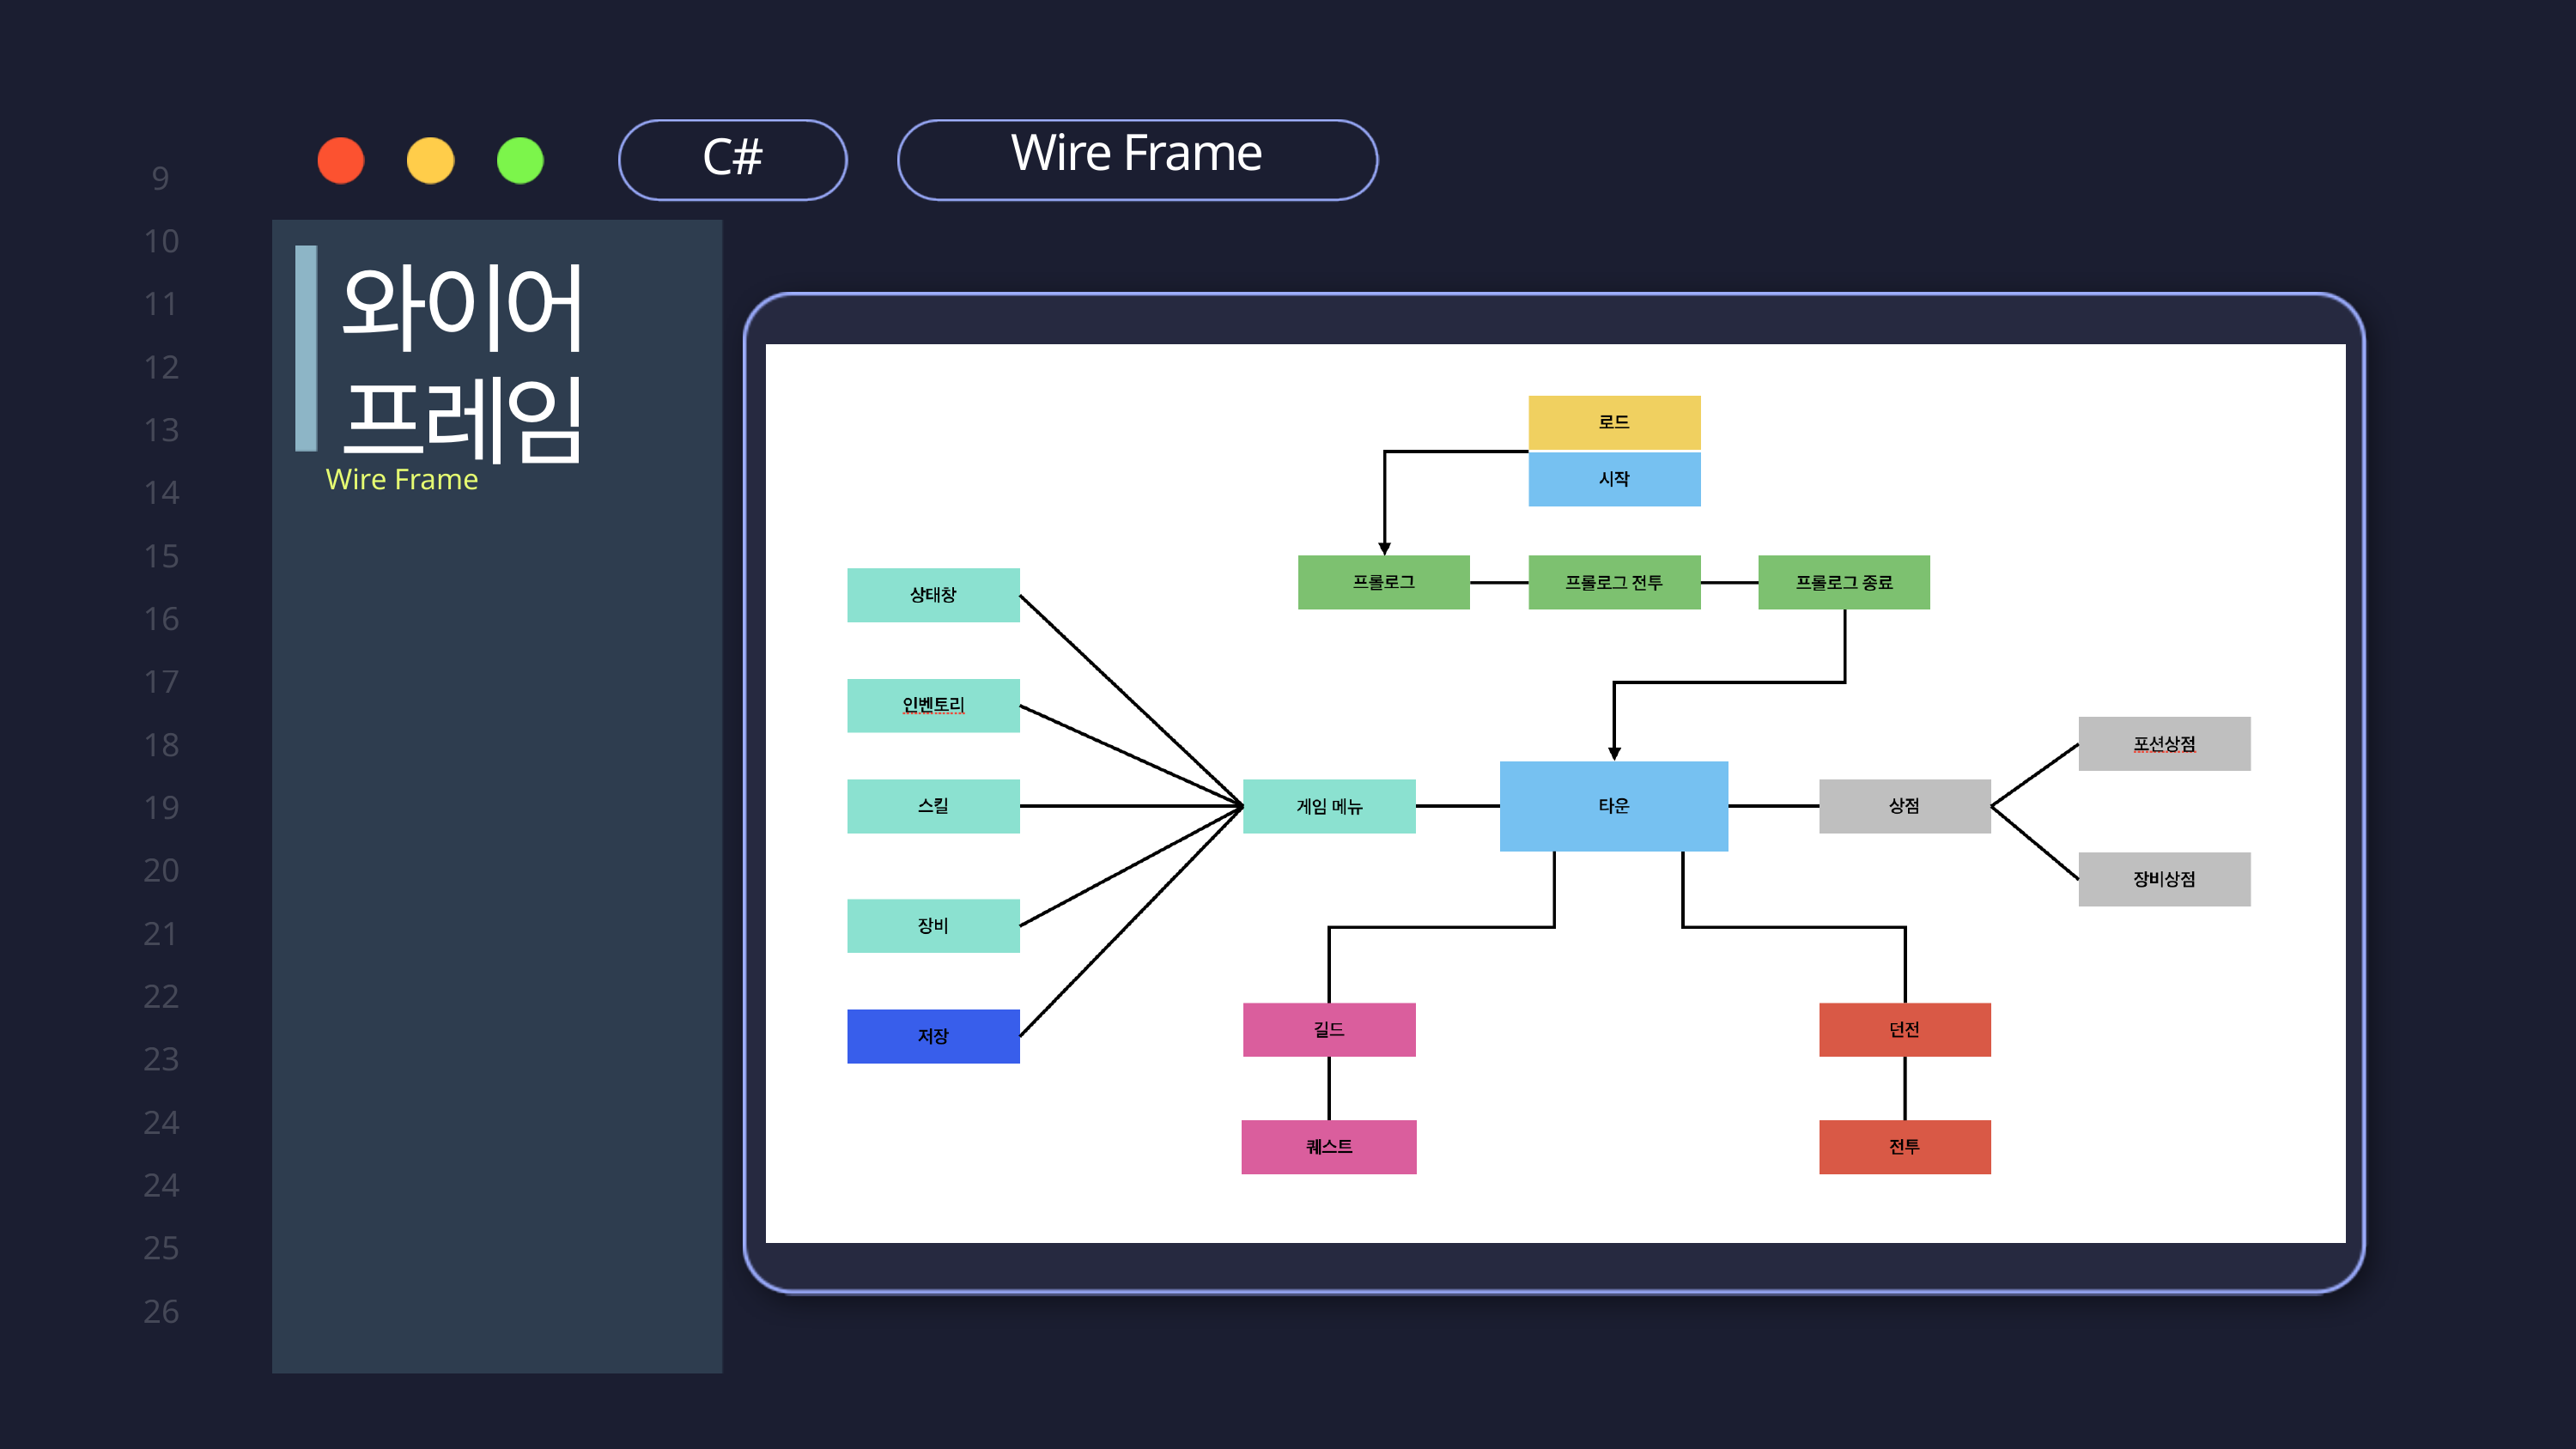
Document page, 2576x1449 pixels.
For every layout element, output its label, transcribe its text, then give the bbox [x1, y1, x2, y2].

picture [743, 292, 2370, 1296]
picture [496, 137, 544, 185]
picture [407, 137, 455, 185]
text_box 와이어 프레임 [729, 297, 738, 554]
picture [272, 219, 725, 1374]
picture [897, 119, 1380, 203]
picture [618, 119, 848, 203]
picture [318, 137, 366, 185]
text_box 9 10 11 12 13 14 15 16 17 18 19 20 21 22 23 24 24 25 26 [143, 137, 264, 1325]
